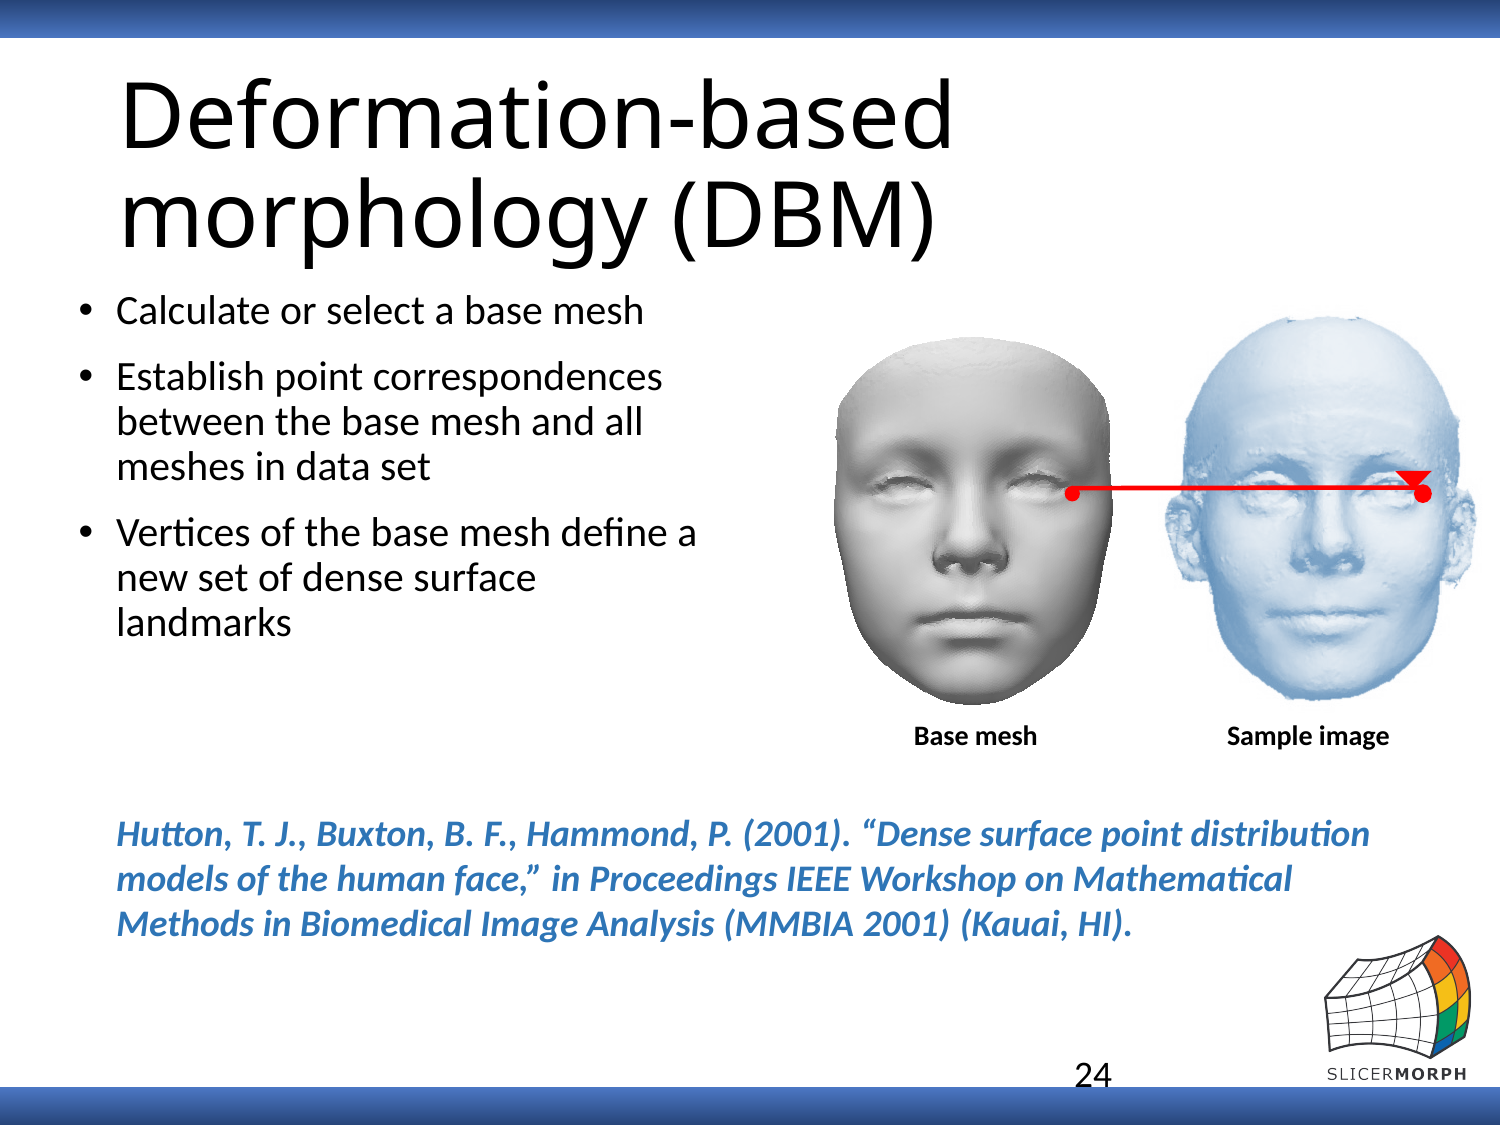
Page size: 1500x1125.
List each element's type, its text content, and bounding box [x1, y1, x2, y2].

title Deformation-based morphology (DBM) [103, 59, 1397, 278]
text_box Hutton, T. J., Buxton, B. F., Hammond, P. (2001). “Dense surface point distribution models of the human face,” in Proceedings IEEE Workshop on Mathematical Methods in Biomedical Image Analysis (MMBIA 2001) (Kauai, HI). [101, 801, 1430, 952]
text_box Base mesh [899, 720, 1094, 793]
picture [1285, 927, 1500, 1087]
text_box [816, 289, 1488, 720]
list Calculate or select a base mesh Establish point correspondences between the base mesh and all meshes in data set Vertices of the base mesh define a new set of dense surface landmarks [63, 281, 731, 982]
slide_number 24 [1059, 1042, 1397, 1103]
text_box Sample image [1212, 720, 1460, 793]
